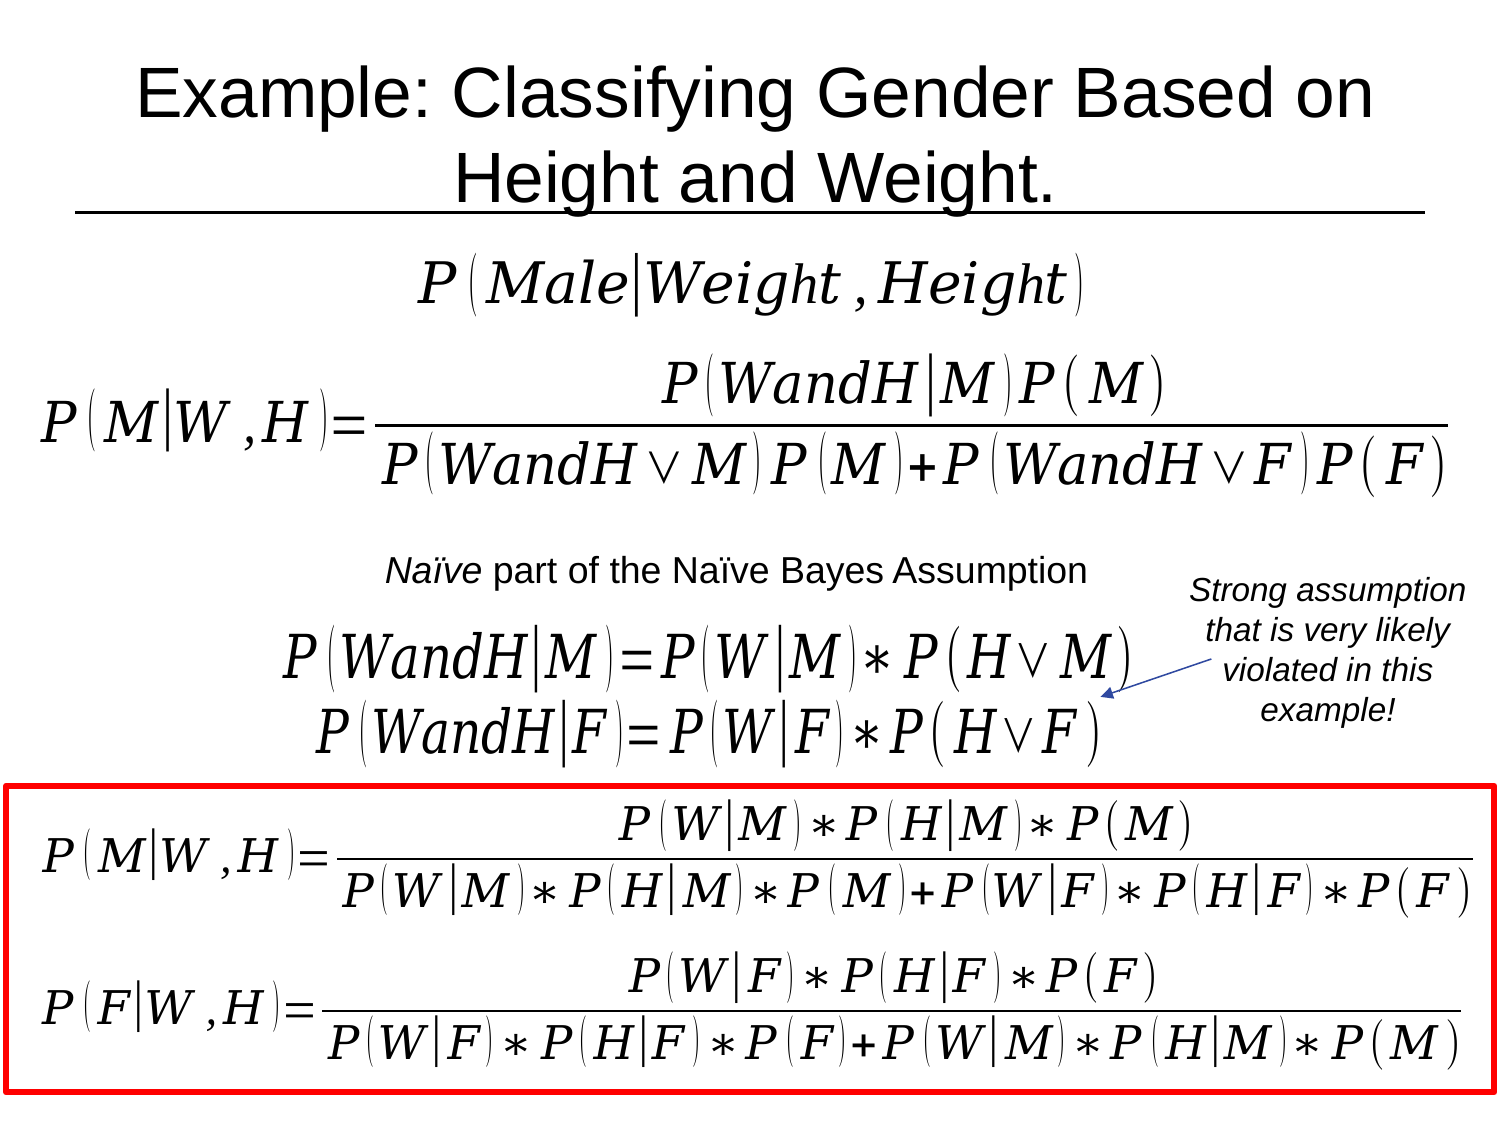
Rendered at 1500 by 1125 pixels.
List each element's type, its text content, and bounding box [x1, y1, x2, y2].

title Example: Classifying Gender Based on Height and Weight. [11, 37, 1500, 225]
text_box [1100, 658, 1212, 698]
text_box Naïve part of the Naïve Bayes Assumption [369, 538, 1130, 599]
text_box [4, 784, 1496, 1094]
text_box Strong assumption that is very likely violated in this example! [1170, 560, 1486, 735]
